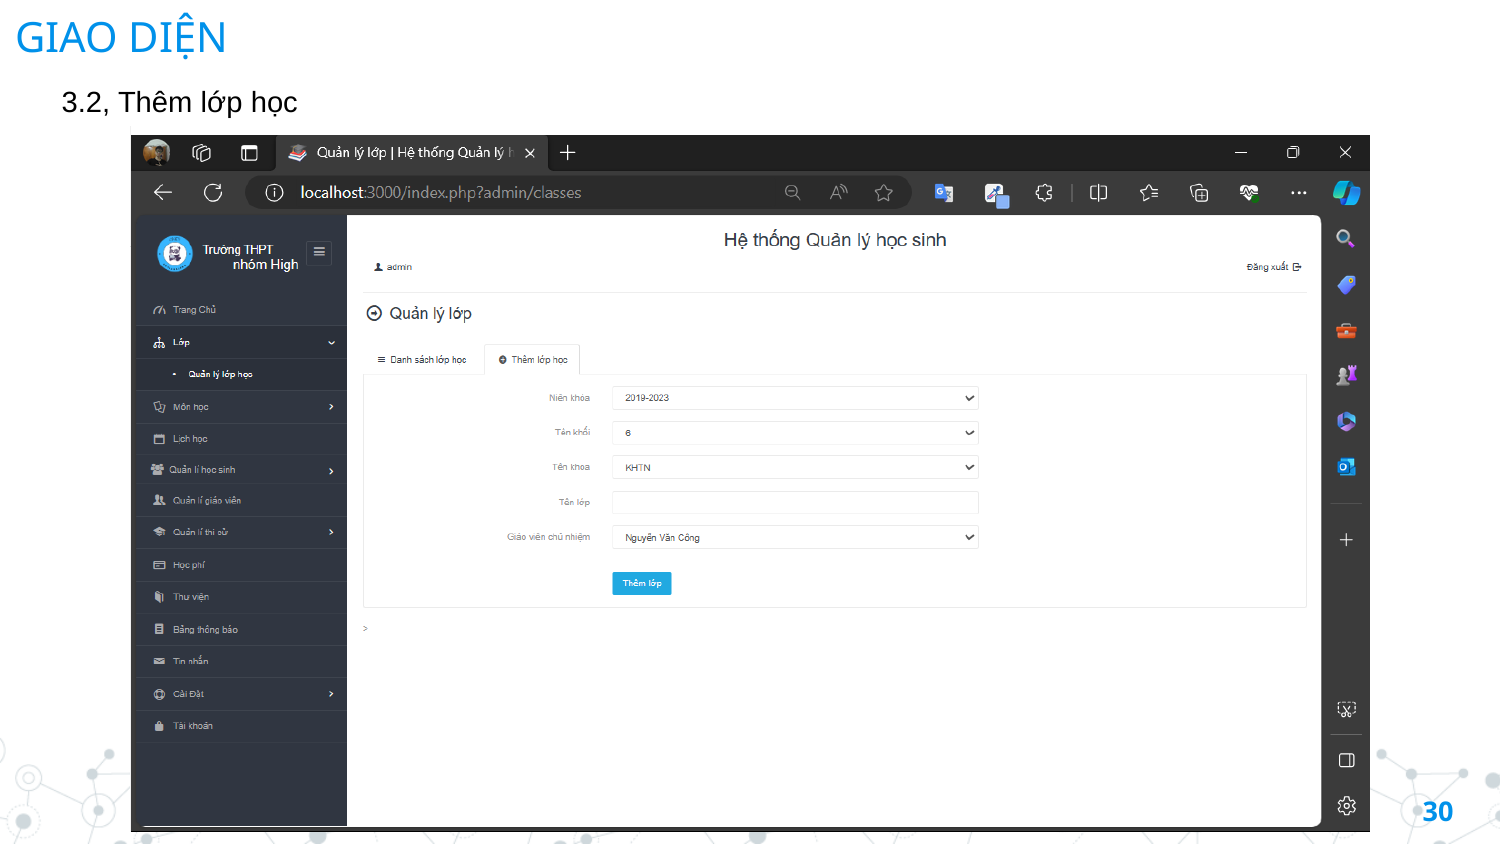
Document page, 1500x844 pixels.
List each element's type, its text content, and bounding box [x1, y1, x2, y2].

title GIAO DIỆN [0, 0, 1350, 77]
picture [0, 0, 1500, 844]
slide_number 30 [1378, 779, 1469, 844]
text_box 3.2, Thêm lớp học [46, 76, 366, 126]
